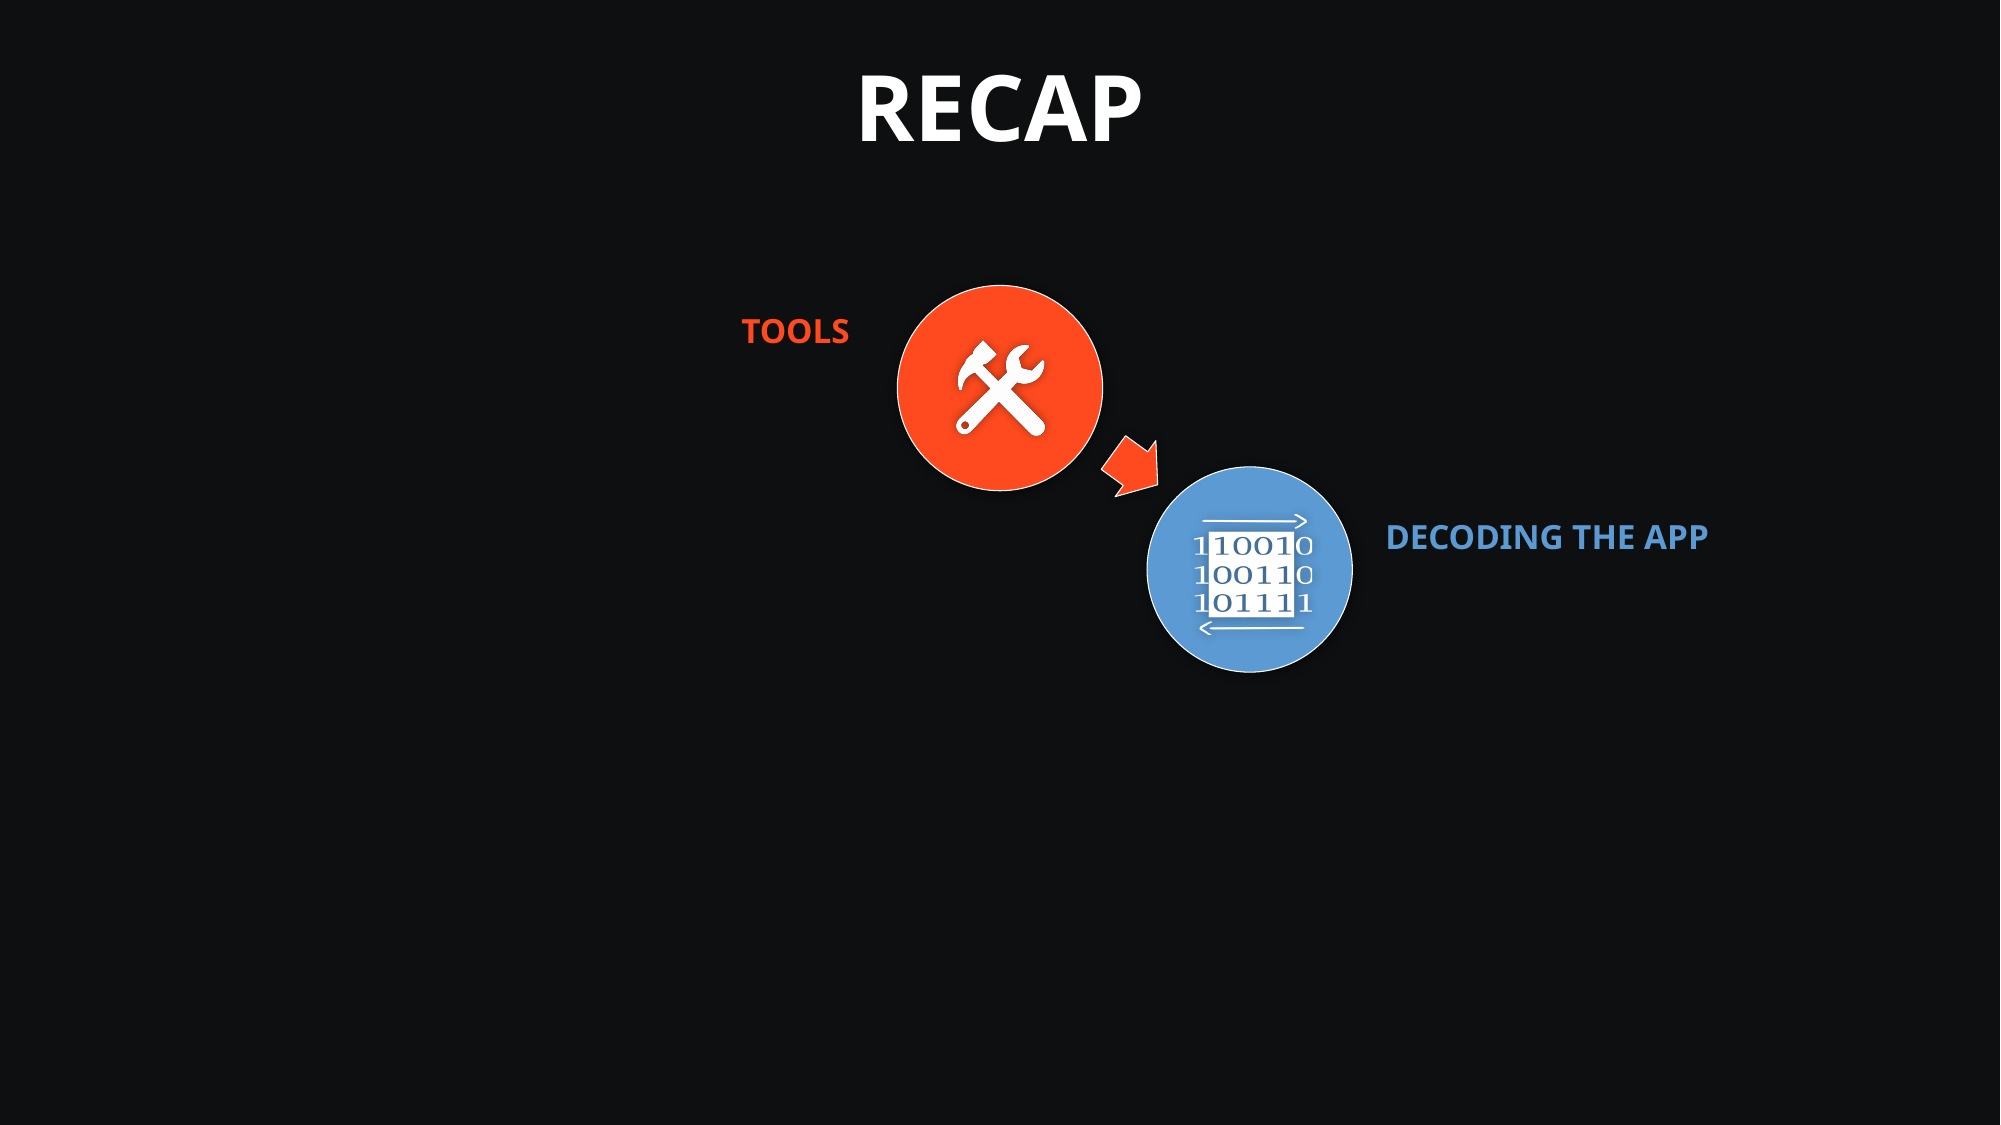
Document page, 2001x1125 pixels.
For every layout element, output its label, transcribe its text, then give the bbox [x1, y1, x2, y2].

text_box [897, 285, 1103, 491]
text_box TOOLS [235, 304, 860, 355]
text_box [1146, 466, 1353, 673]
text_box RECAP [548, 42, 1452, 167]
text_box [1103, 435, 1157, 497]
text_box DECODING THE APP [1375, 510, 2000, 561]
